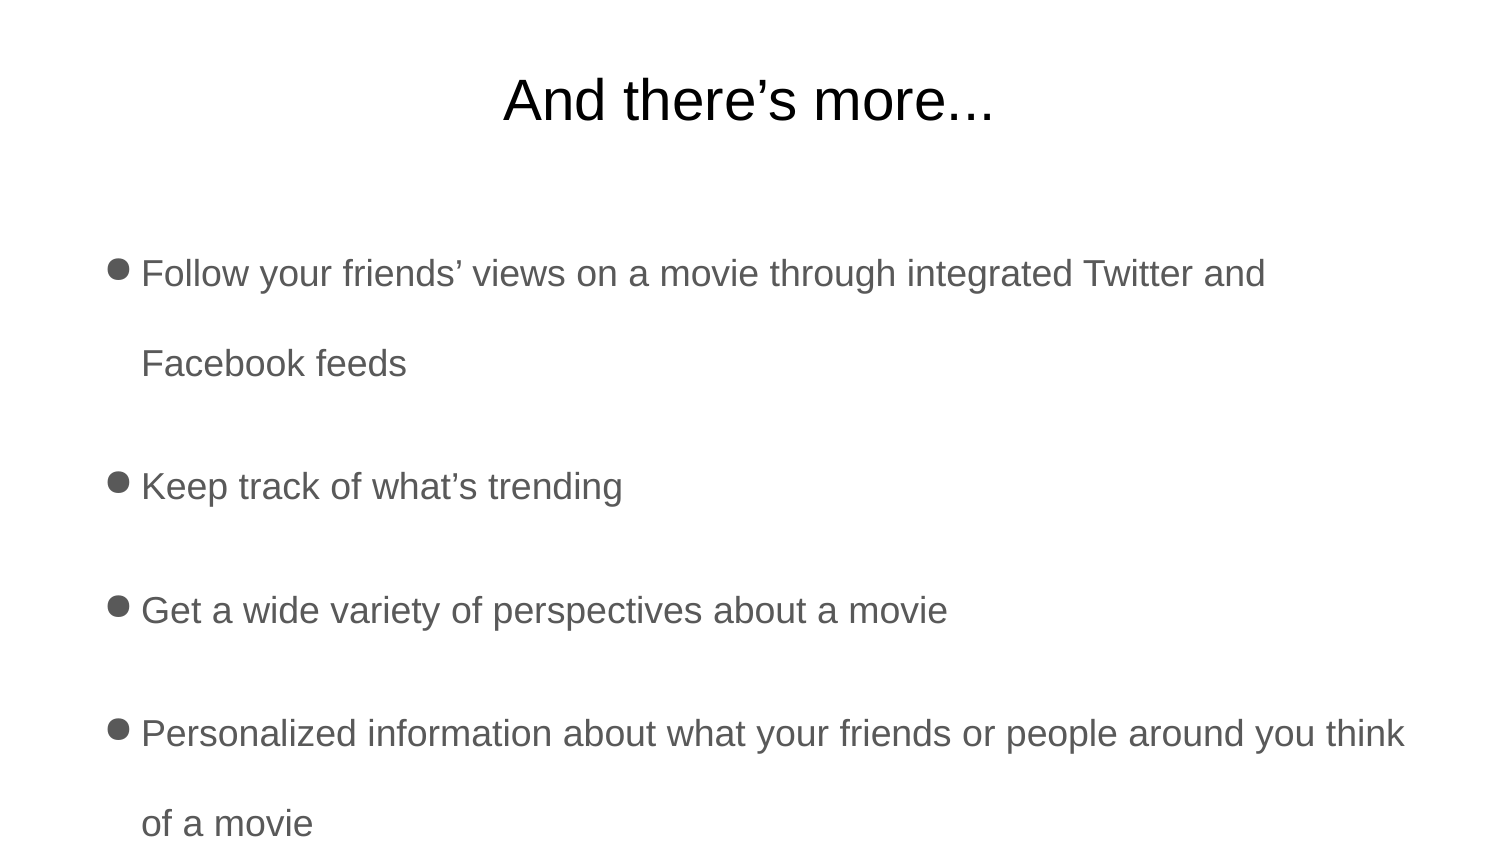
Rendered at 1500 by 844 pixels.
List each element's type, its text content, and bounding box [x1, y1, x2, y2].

list Follow your friends’ views on a movie through integrated Twitter and Facebook feeds Keep track of what’s trending Get a wide variety of perspectives about a movie Personalized information about what your friends or people around you think of a movie [51, 189, 1449, 750]
title And there’s more... [51, 47, 1449, 142]
